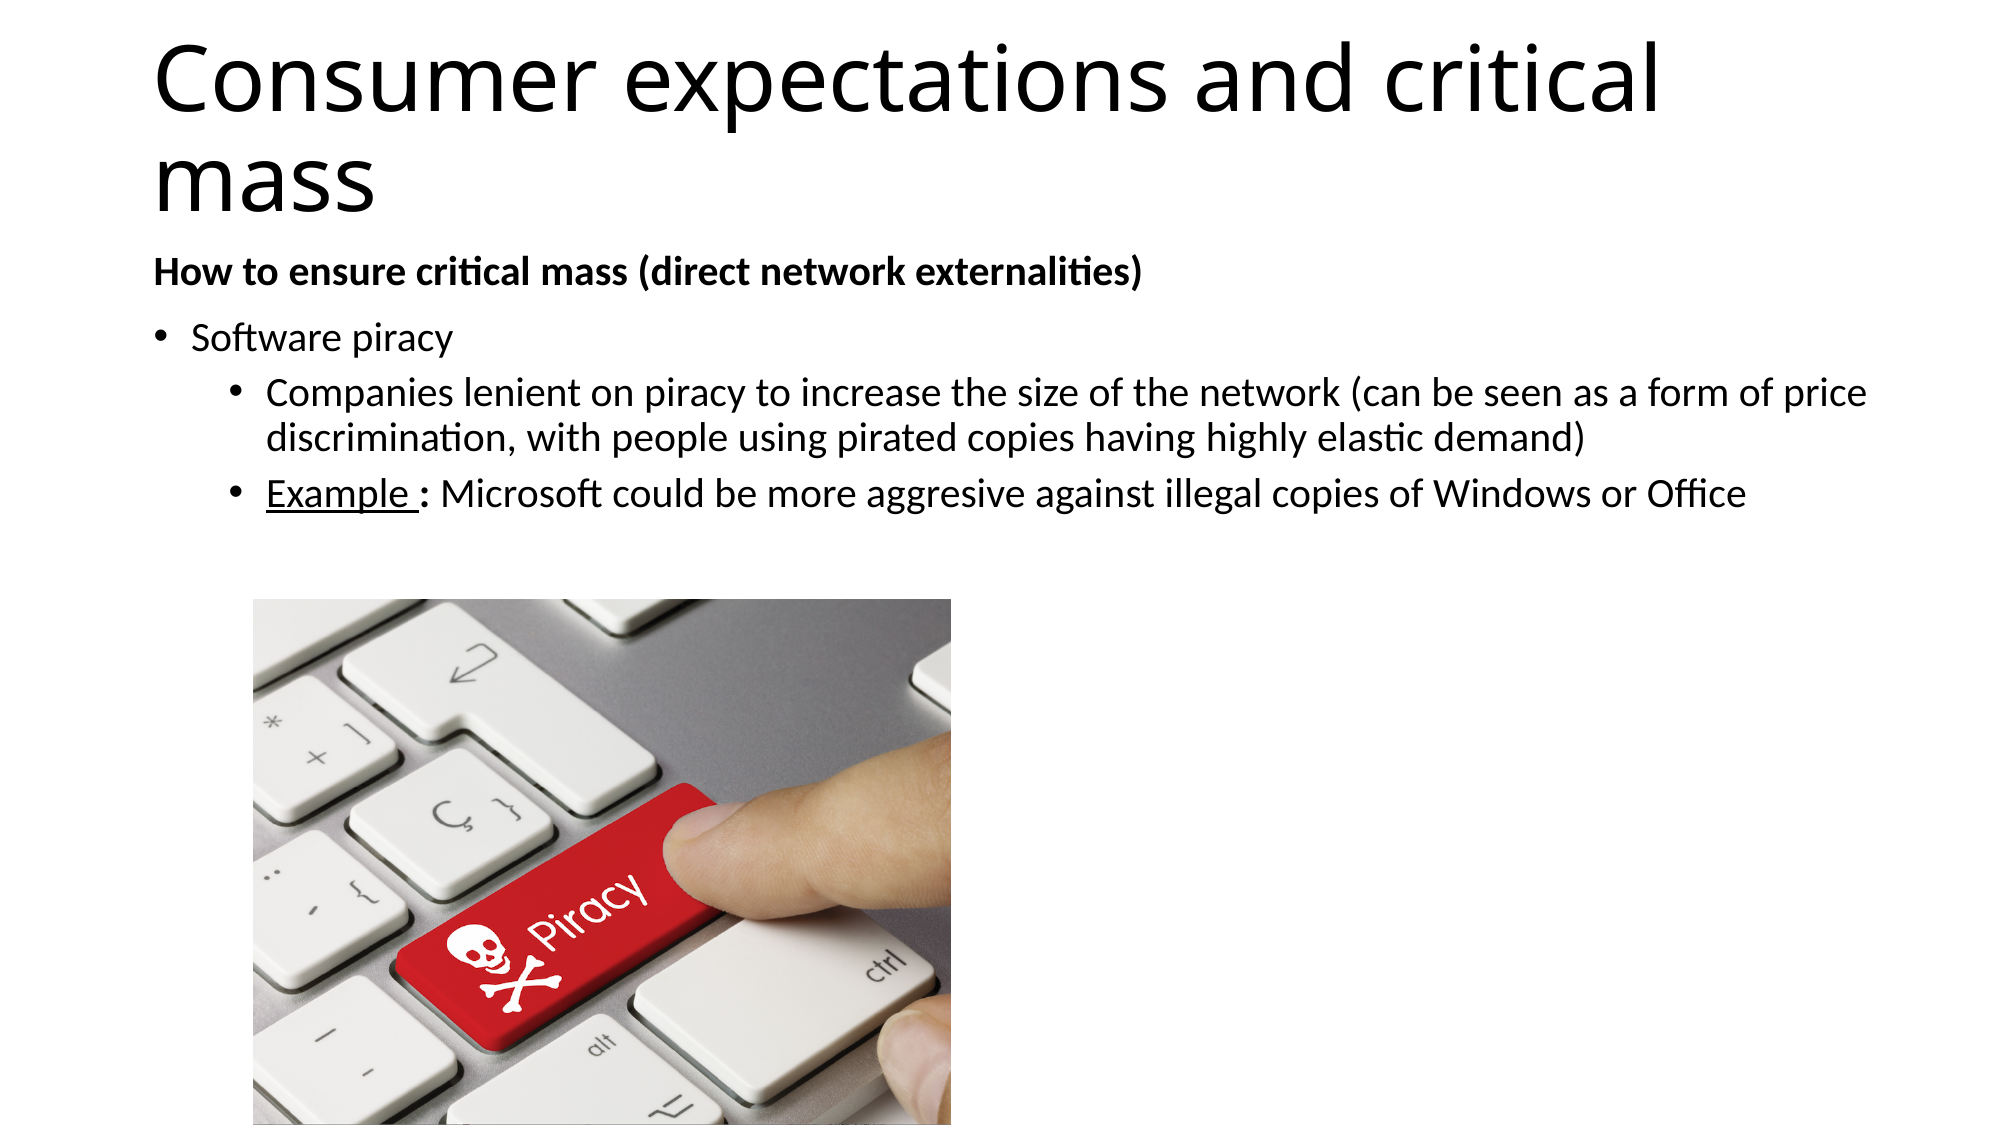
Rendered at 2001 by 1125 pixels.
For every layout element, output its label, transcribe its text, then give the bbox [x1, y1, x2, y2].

text_box Consumer expectations and critical mass [137, 23, 1863, 241]
list How to ensure critical mass (direct network externalities) Software piracy Companies lenient on piracy to increase the size of the network (can be seen as a form of price discrimination, with people using pirated copies having highly elastic demand) Example : Microsoft could be more aggresive against illegal copies of Windows or Office [138, 241, 1974, 1101]
picture [253, 599, 951, 1125]
